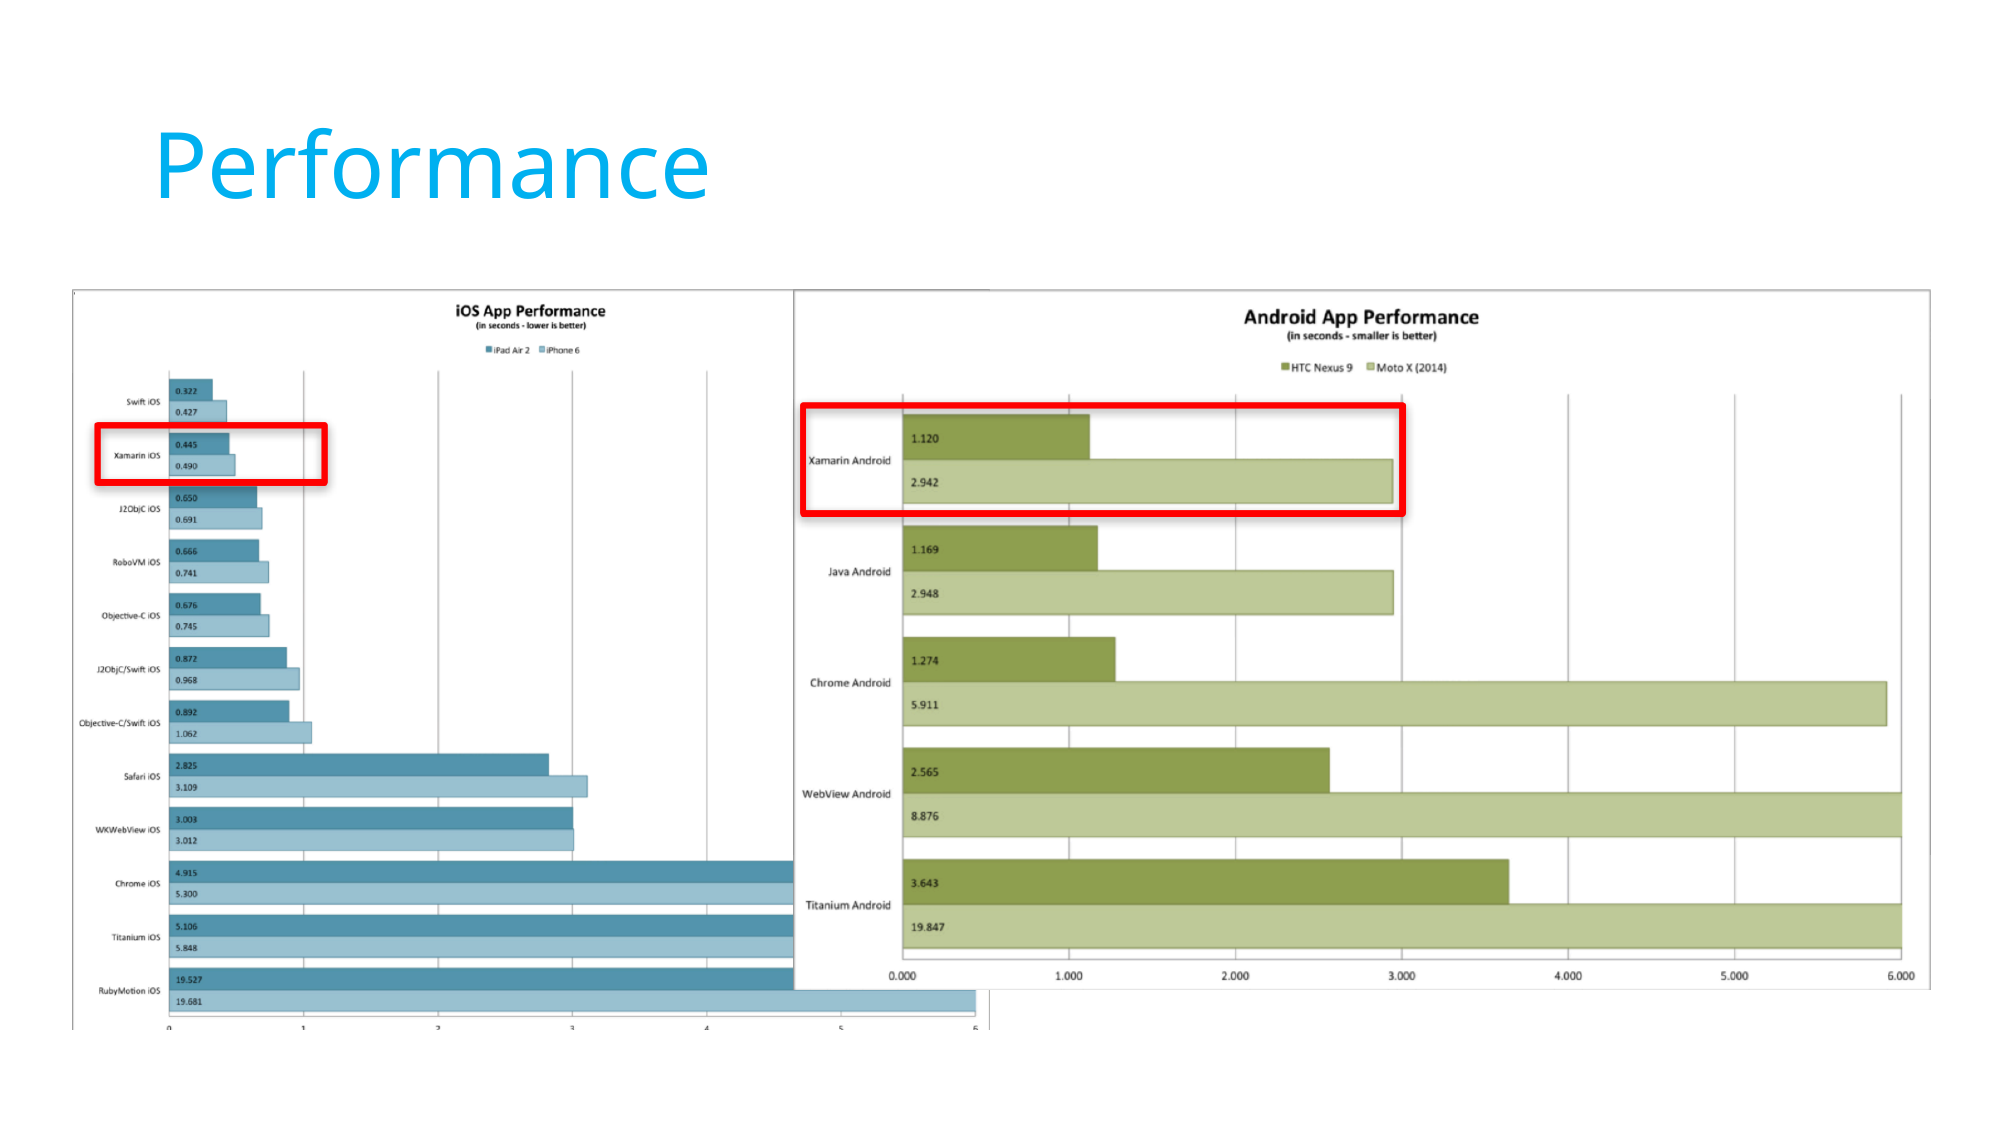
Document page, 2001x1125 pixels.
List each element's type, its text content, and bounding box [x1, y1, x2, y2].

picture [40, 279, 1987, 1030]
title Performance [137, 59, 1863, 278]
